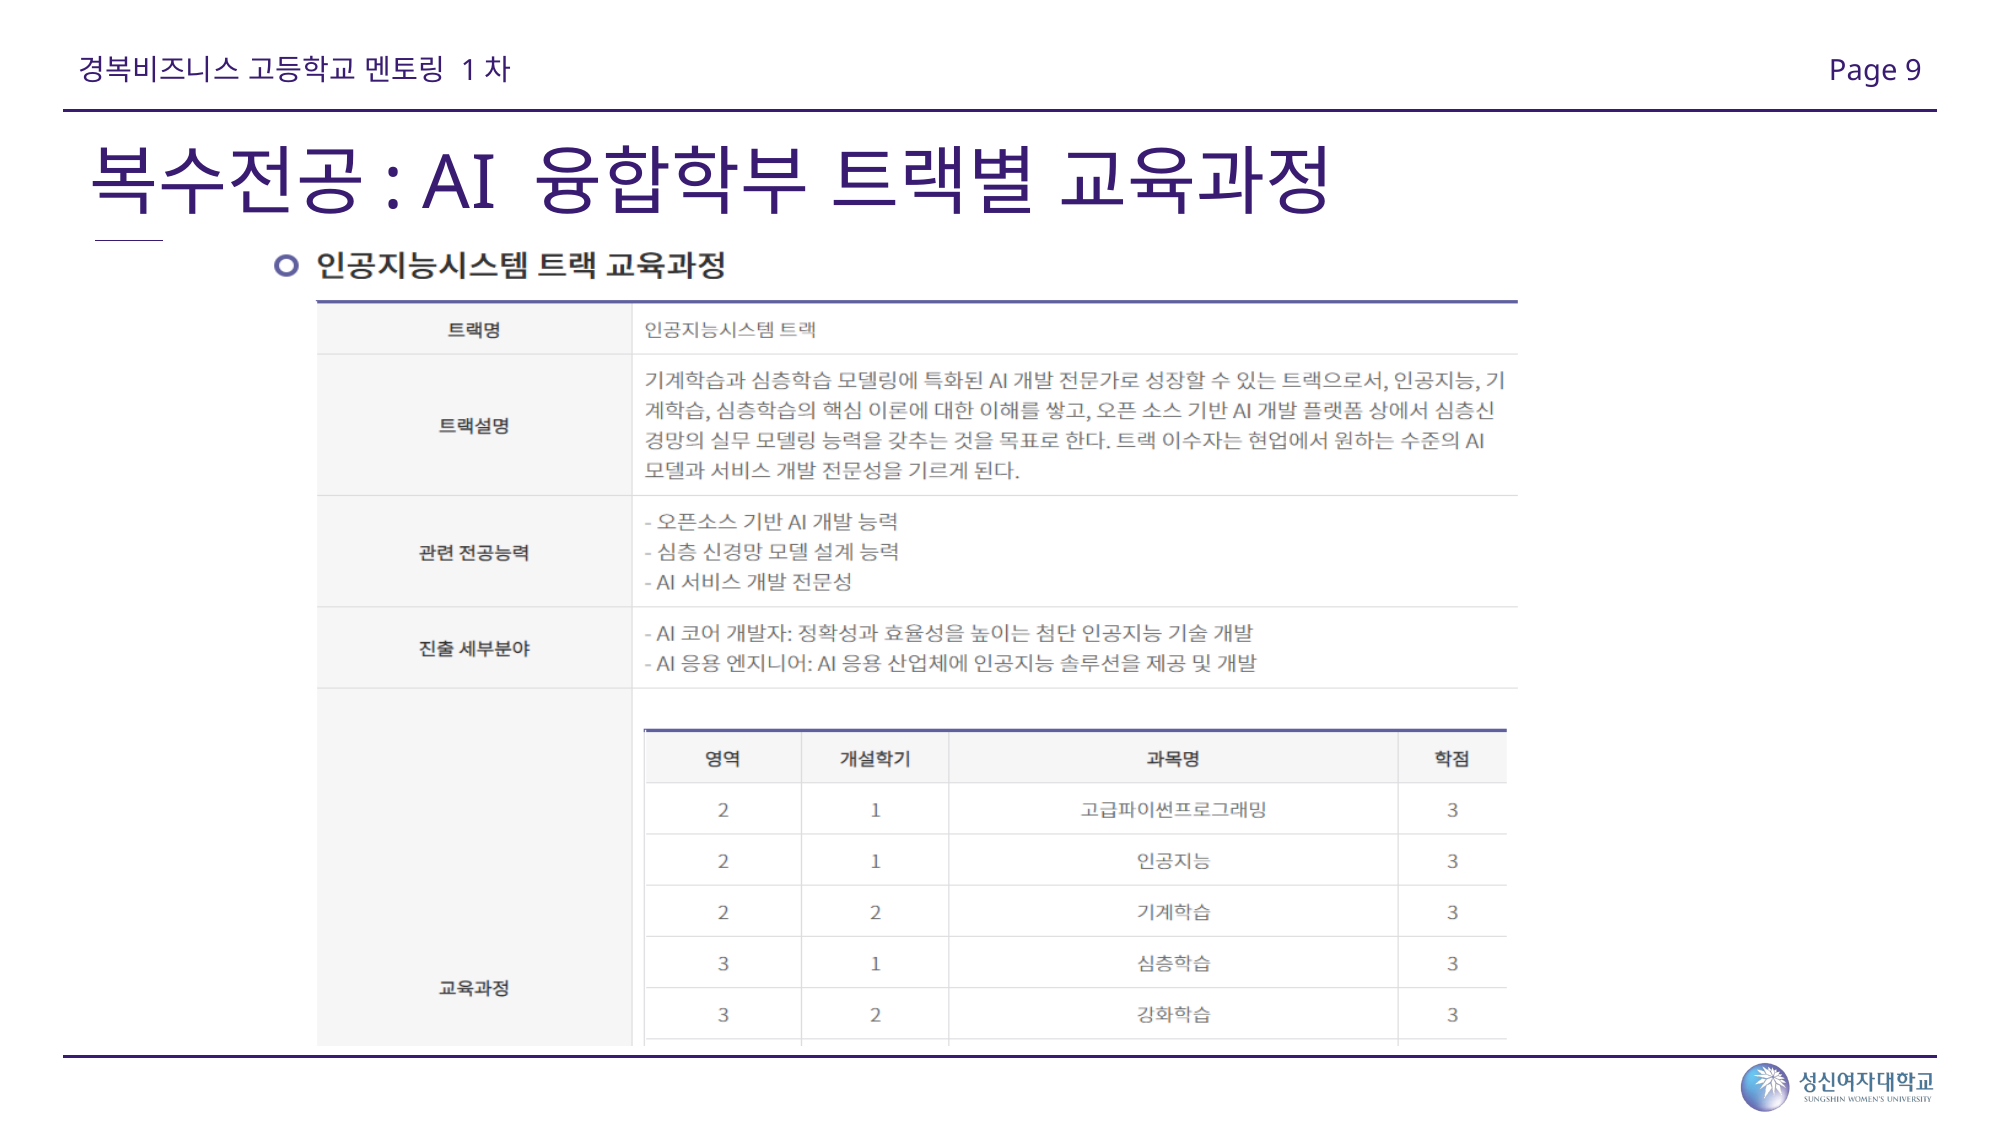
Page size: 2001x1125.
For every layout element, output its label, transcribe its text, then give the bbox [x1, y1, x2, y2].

picture [262, 240, 1545, 1046]
picture [1716, 1038, 1958, 1125]
text_box 경복비즈니스 고등학교 멘토링 1차 [63, 43, 694, 94]
text_box 복수전공: AI 융합학부 트랙별 교육과정 [74, 126, 1660, 231]
text_box Page 9 [1306, 43, 1937, 94]
